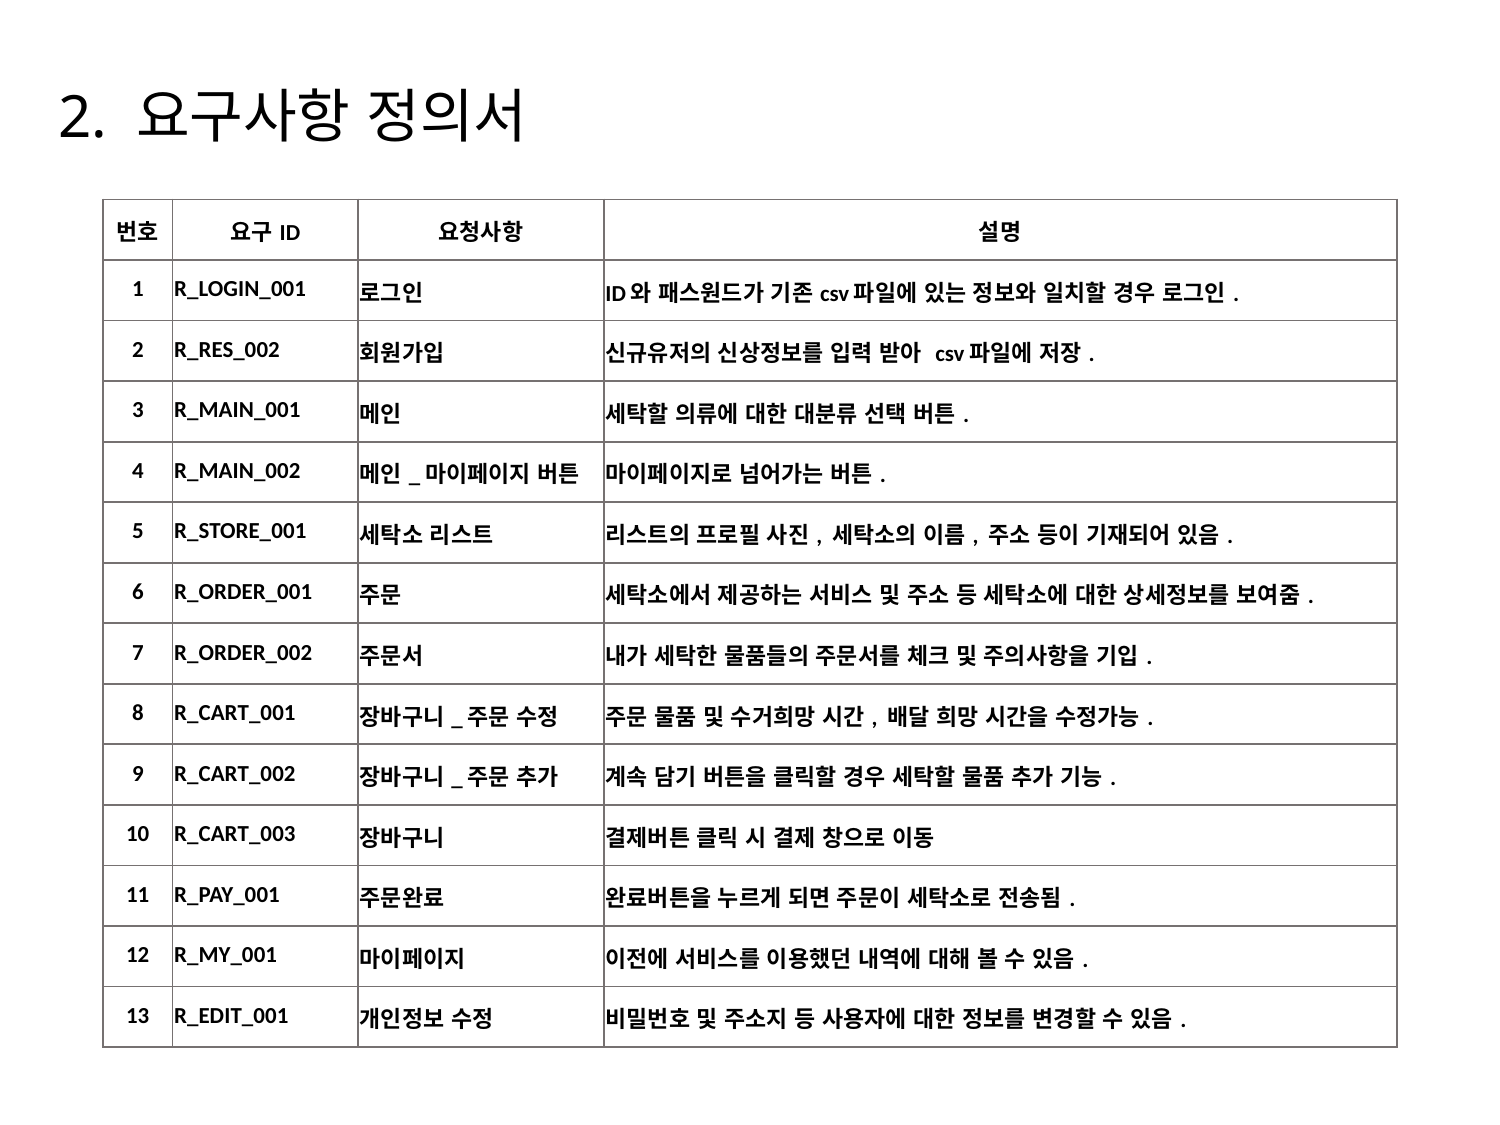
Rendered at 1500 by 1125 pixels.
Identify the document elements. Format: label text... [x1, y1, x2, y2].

table_cell 4 [104, 443, 172, 501]
table_cell 장바구니_주문 수정 [359, 685, 603, 743]
table_cell R_CART_001 [173, 685, 357, 743]
table_cell 8 [104, 685, 172, 743]
table_cell 3 [104, 382, 172, 441]
table_cell R_MAIN_001 [173, 382, 357, 441]
table_cell 마이페이지 [359, 927, 603, 986]
slide_number 4 [1059, 1042, 1397, 1103]
table_cell 주문완료 [359, 866, 603, 925]
table_cell R_RES_002 [173, 321, 357, 380]
table_cell 개인정보 수정 [359, 987, 603, 1046]
table_cell R_PAY_001 [173, 866, 357, 925]
table_cell R_EDIT_001 [173, 987, 357, 1046]
table_cell 1 [104, 261, 172, 320]
table_cell 주문 물품 및 수거희망 시간, 배달 희망 시간을 수정가능. [605, 685, 1396, 743]
table_cell 5 [104, 503, 172, 562]
table_cell 세탁할 의류에 대한 대분류 선택 버튼. [605, 382, 1396, 441]
table_cell 이전에 서비스를 이용했던 내역에 대해 볼 수 있음. [605, 927, 1396, 986]
table_cell R_LOGIN_001 [173, 261, 357, 320]
table_cell 회원가입 [359, 321, 603, 380]
table_cell 계속 담기 버튼을 클릭할 경우 세탁할 물품 추가 기능. [605, 745, 1396, 804]
table_cell 마이페이지로 넘어가는 버튼. [605, 443, 1396, 501]
table_cell R_STORE_001 [173, 503, 357, 562]
table_cell 세탁소 리스트 [359, 503, 603, 562]
table_cell 메인 [359, 382, 603, 441]
table_cell 주문 [359, 564, 603, 622]
table_header 설명 [605, 200, 1396, 259]
table_cell 결제버튼 클릭 시 결제 창으로 이동 [605, 806, 1396, 865]
table_cell 리스트의 프로필 사진, 세탁소의 이름, 주소 등이 기재되어 있음. [605, 503, 1396, 562]
table_cell R_MY_001 [173, 927, 357, 986]
table_cell 11 [104, 866, 172, 925]
table_cell 비밀번호 및 주소지 등 사용자에 대한 정보를 변경할 수 있음. [605, 987, 1396, 1046]
table_header 요청사항 [359, 200, 603, 259]
table_cell R_ORDER_002 [173, 624, 357, 683]
table_cell 9 [104, 745, 172, 804]
table_header 번호 [104, 200, 172, 259]
table_cell 10 [104, 806, 172, 865]
table_cell 12 [104, 927, 172, 986]
table_cell R_ORDER_001 [173, 564, 357, 622]
table_cell 신규유저의 신상정보를 입력 받아 csv파일에 저장. [605, 321, 1396, 380]
table_cell R_CART_003 [173, 806, 357, 865]
table_cell 세탁소에서 제공하는 서비스 및 주소 등 세탁소에 대한 상세정보를 보여줌. [605, 564, 1396, 622]
table_cell 장바구니 [359, 806, 603, 865]
table_cell 내가 세탁한 물품들의 주문서를 체크 및 주의사항을 기입. [605, 624, 1396, 683]
table_cell 2 [104, 321, 172, 380]
table_cell 6 [104, 564, 172, 622]
table_cell 로그인 [359, 261, 603, 320]
table_cell R_CART_002 [173, 745, 357, 804]
table_header 요구ID [173, 200, 357, 259]
table_cell 주문서 [359, 624, 603, 683]
table_cell R_MAIN_002 [173, 443, 357, 501]
table_cell 메인_마이페이지 버튼 [359, 443, 603, 501]
table_cell 완료버튼을 누르게 되면 주문이 세탁소로 전송됨. [605, 866, 1396, 925]
text_box 2. 요구사항 정의서 [43, 36, 542, 156]
table_cell 7 [104, 624, 172, 683]
table_cell 13 [104, 987, 172, 1046]
table_cell ID와 패스원드가 기존csv파일에 있는 정보와 일치할 경우 로그인. [605, 261, 1396, 320]
table_cell 장바구니_주문 추가 [359, 745, 603, 804]
